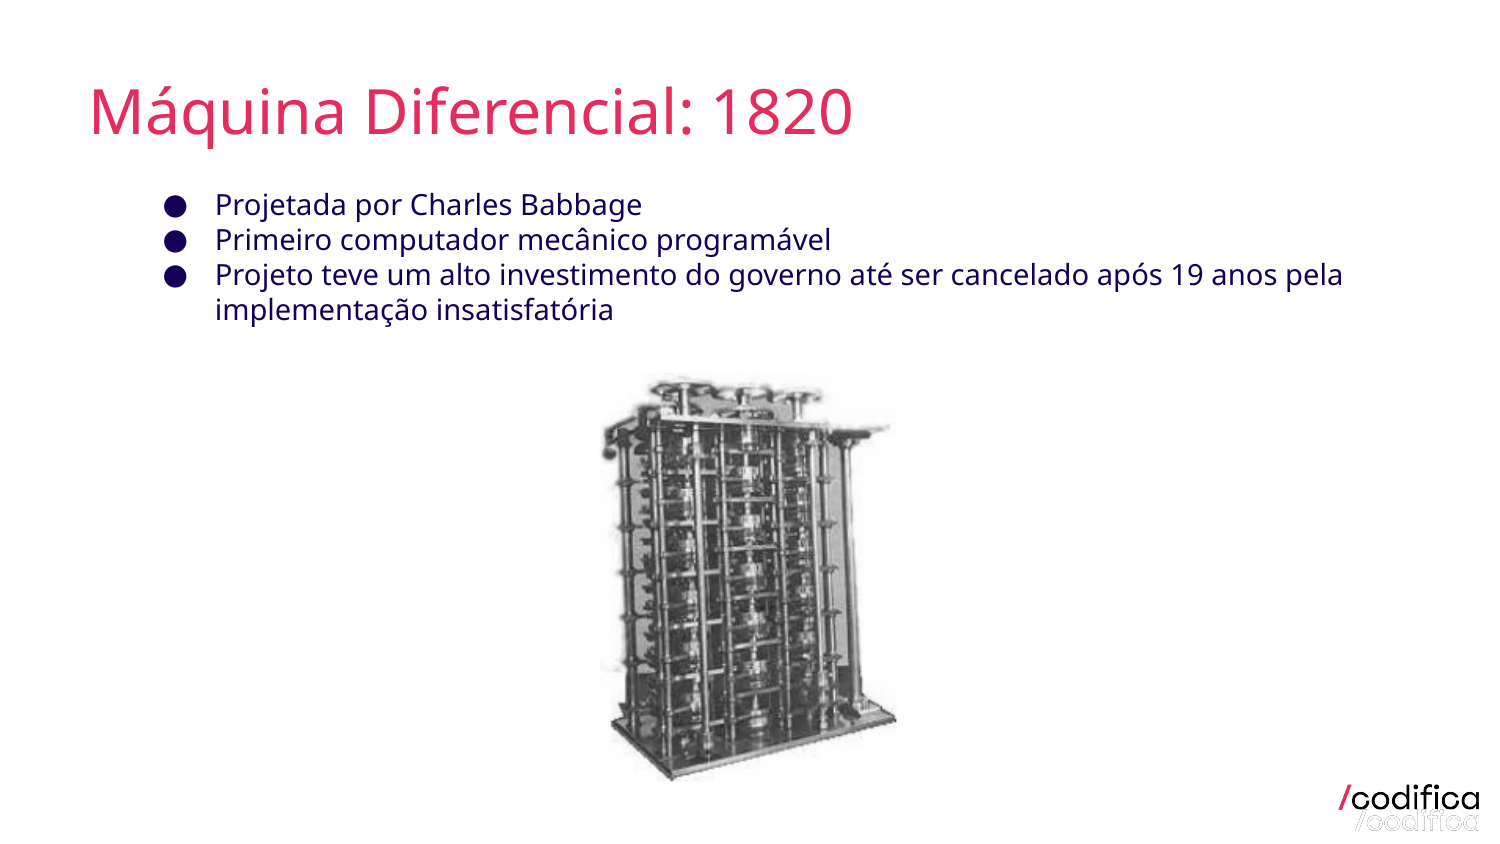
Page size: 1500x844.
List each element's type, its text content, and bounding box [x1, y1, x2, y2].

list Projetada por Charles Babbage Primeiro computador mecânico programável Projeto teve um alto investimento do governo até ser cancelado após 19 anos pela implementação insatisfatória [124, 171, 1376, 378]
title Máquina Diferencial: 1820 [73, 59, 1427, 162]
picture [1337, 784, 1479, 831]
picture [561, 345, 939, 785]
